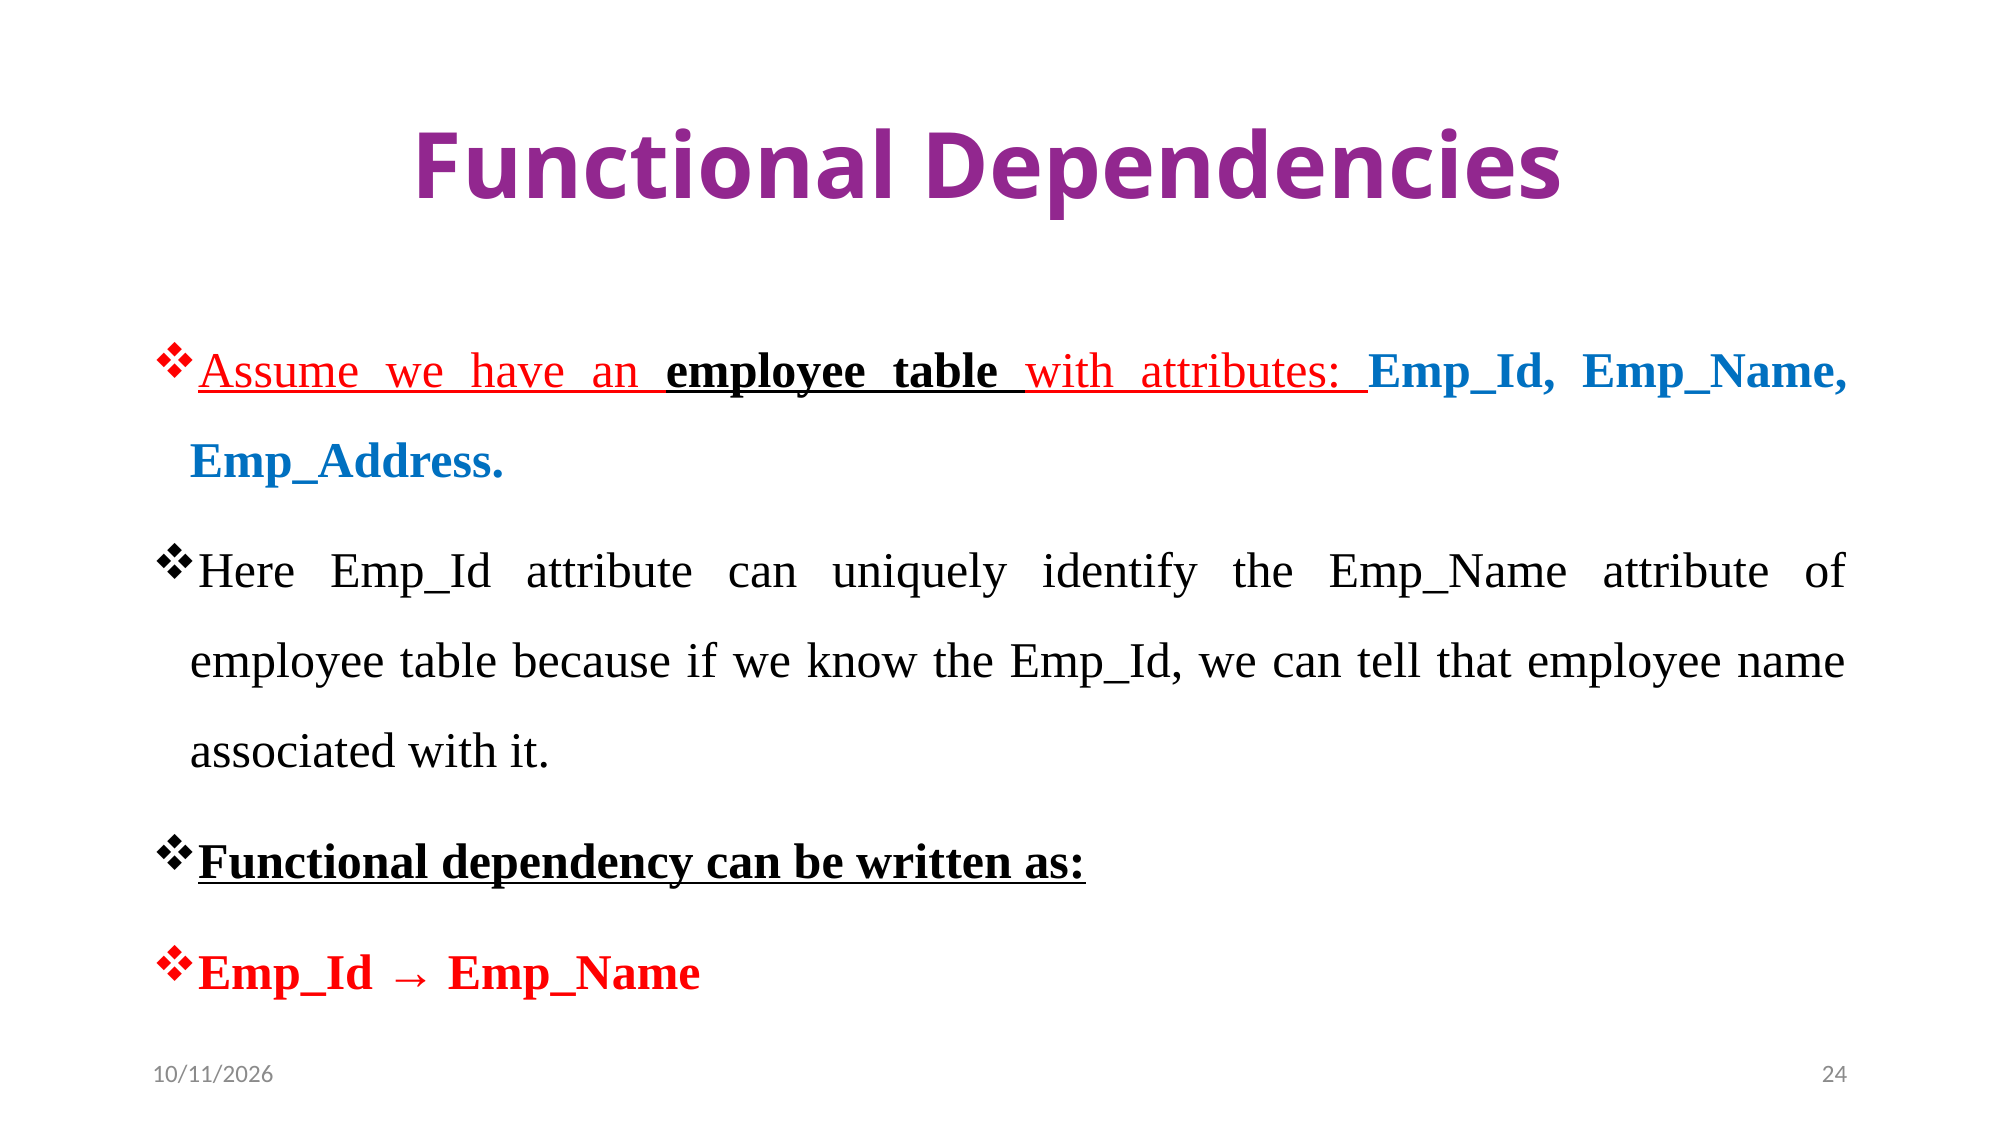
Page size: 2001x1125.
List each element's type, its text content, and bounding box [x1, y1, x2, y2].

list Assume we have an employee table with attributes: Emp_Id, Emp_Name, Emp_Address. Here Emp_Id attribute can uniquely identify the Emp_Name attribute of employee table because if we know the Emp_Id, we can tell that employee name associated with it. Functional dependency can be written as: Emp_Id → Emp_Name [137, 299, 1863, 1014]
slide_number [137, 1042, 588, 1103]
title Functional Dependencies [137, 59, 1863, 278]
slide_number 24 [1412, 1042, 1863, 1103]
